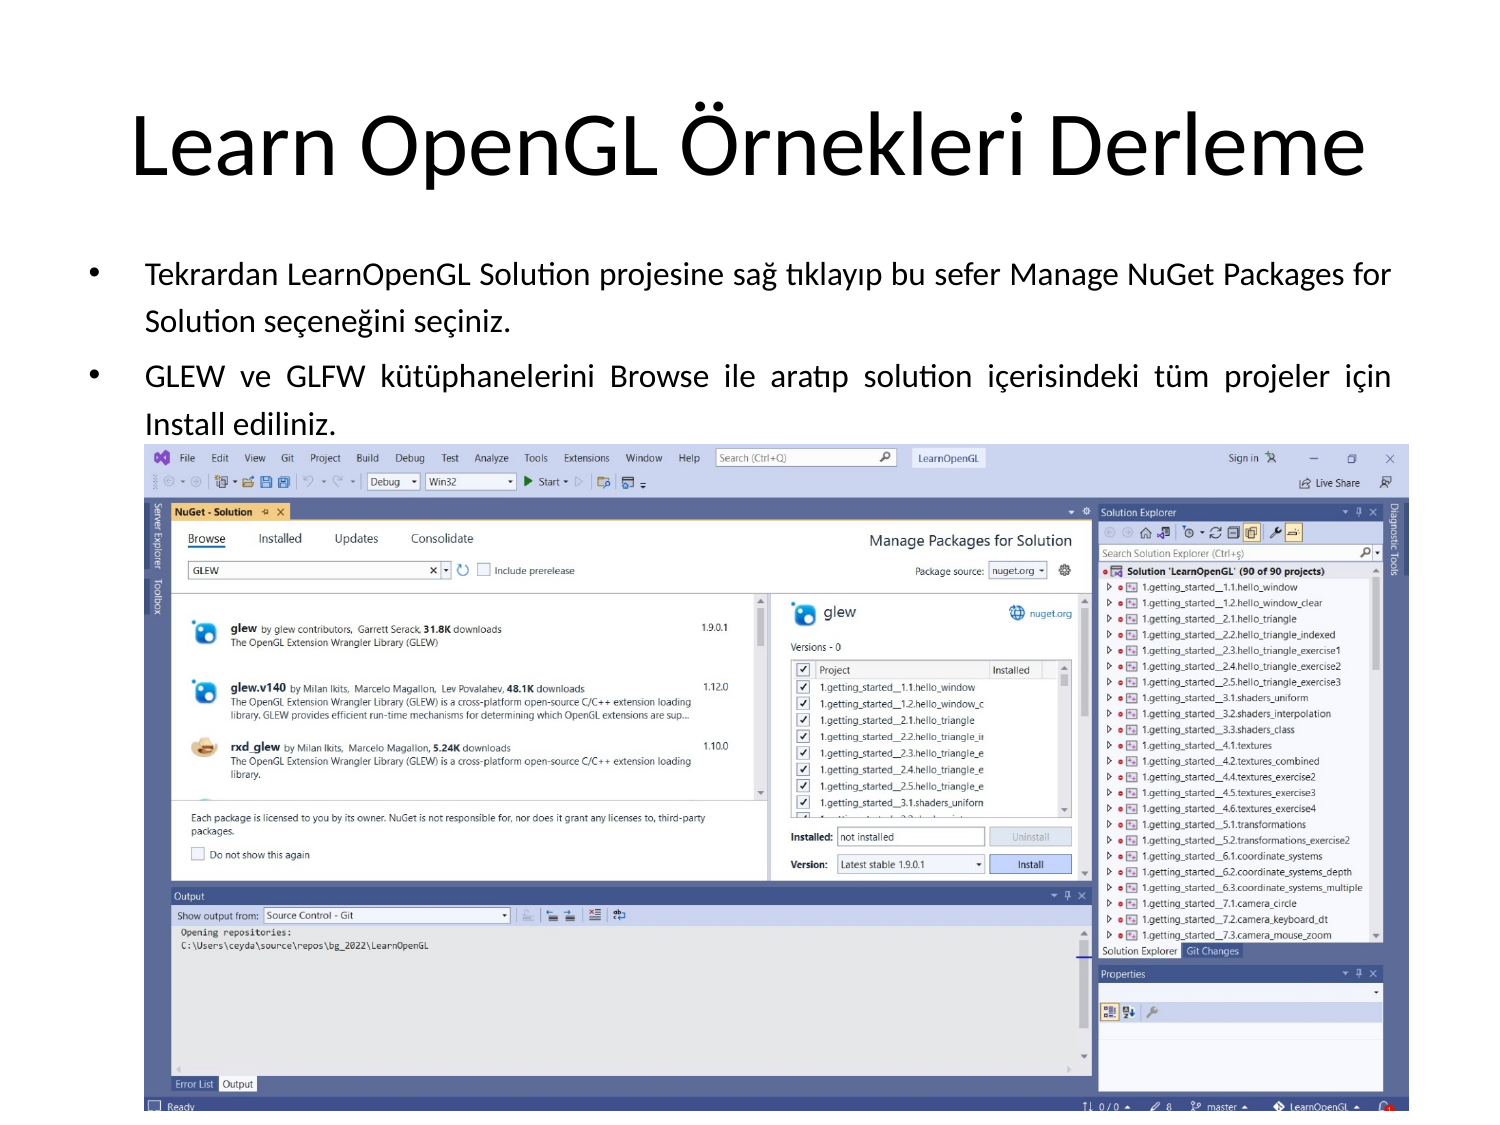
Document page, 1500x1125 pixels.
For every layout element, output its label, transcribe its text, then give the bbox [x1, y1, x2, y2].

picture [144, 444, 1409, 1111]
text_box Tekrardan LearnOpenGL Solution projesine sağ tıklayıp bu sefer Manage NuGet Packages for Solution seçeneğini seçiniz. GLEW ve GLFW kütüphanelerini Browse ile aratıp solution içerisindeki tüm projeler için Install ediliniz. [73, 236, 1409, 409]
title Learn OpenGL Örnekleri Derleme [75, 45, 1425, 233]
